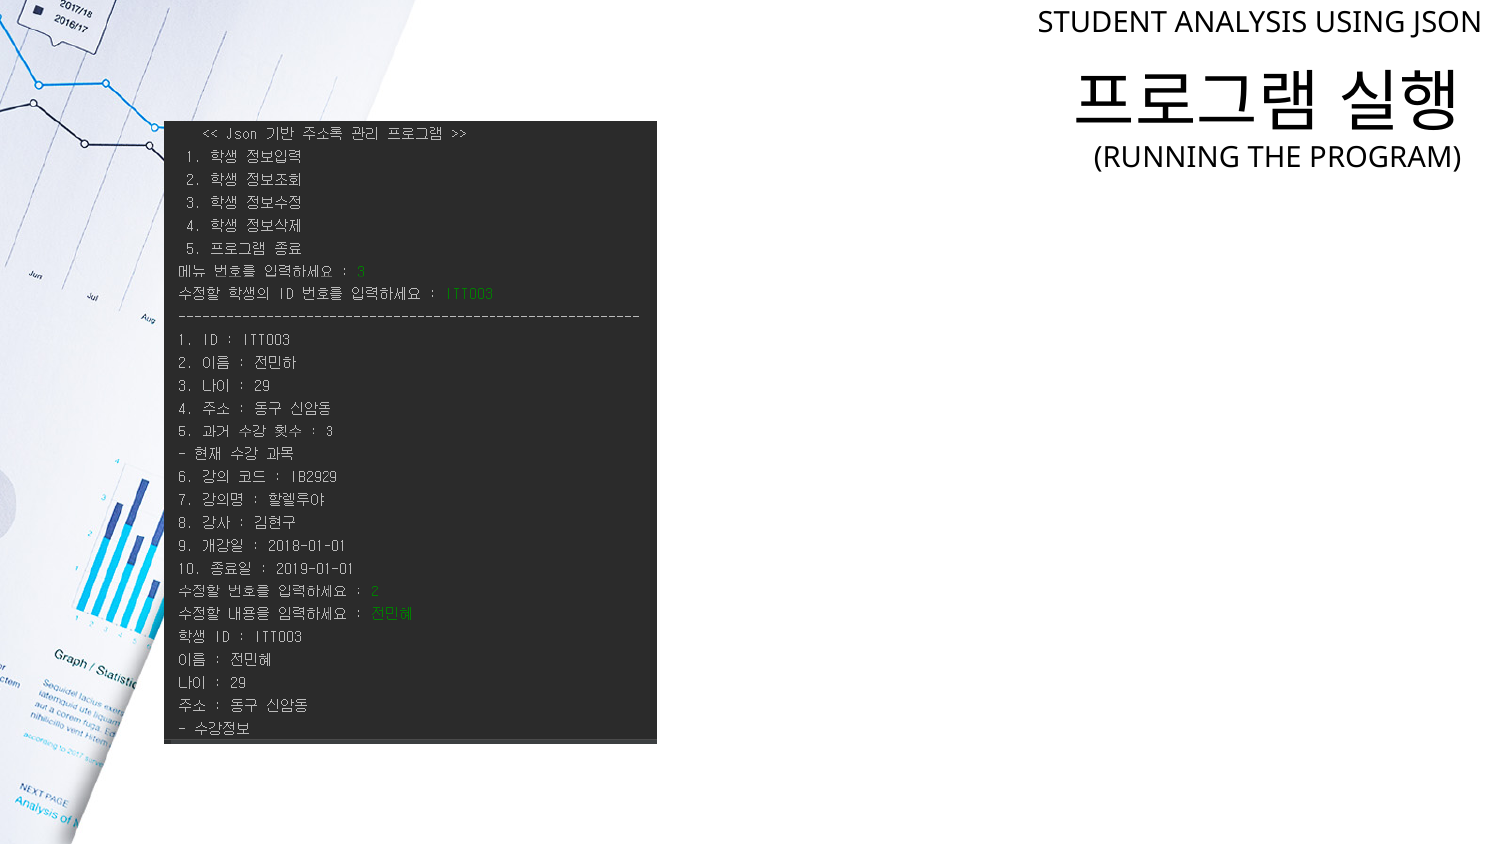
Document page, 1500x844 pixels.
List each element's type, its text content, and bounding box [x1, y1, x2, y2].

picture [0, 0, 1500, 844]
text_box 프로그램 실행 (RUNNING THE PROGRAM) [822, 50, 1477, 251]
text_box STUDENT ANALYSIS USING JSON [503, 0, 1498, 46]
